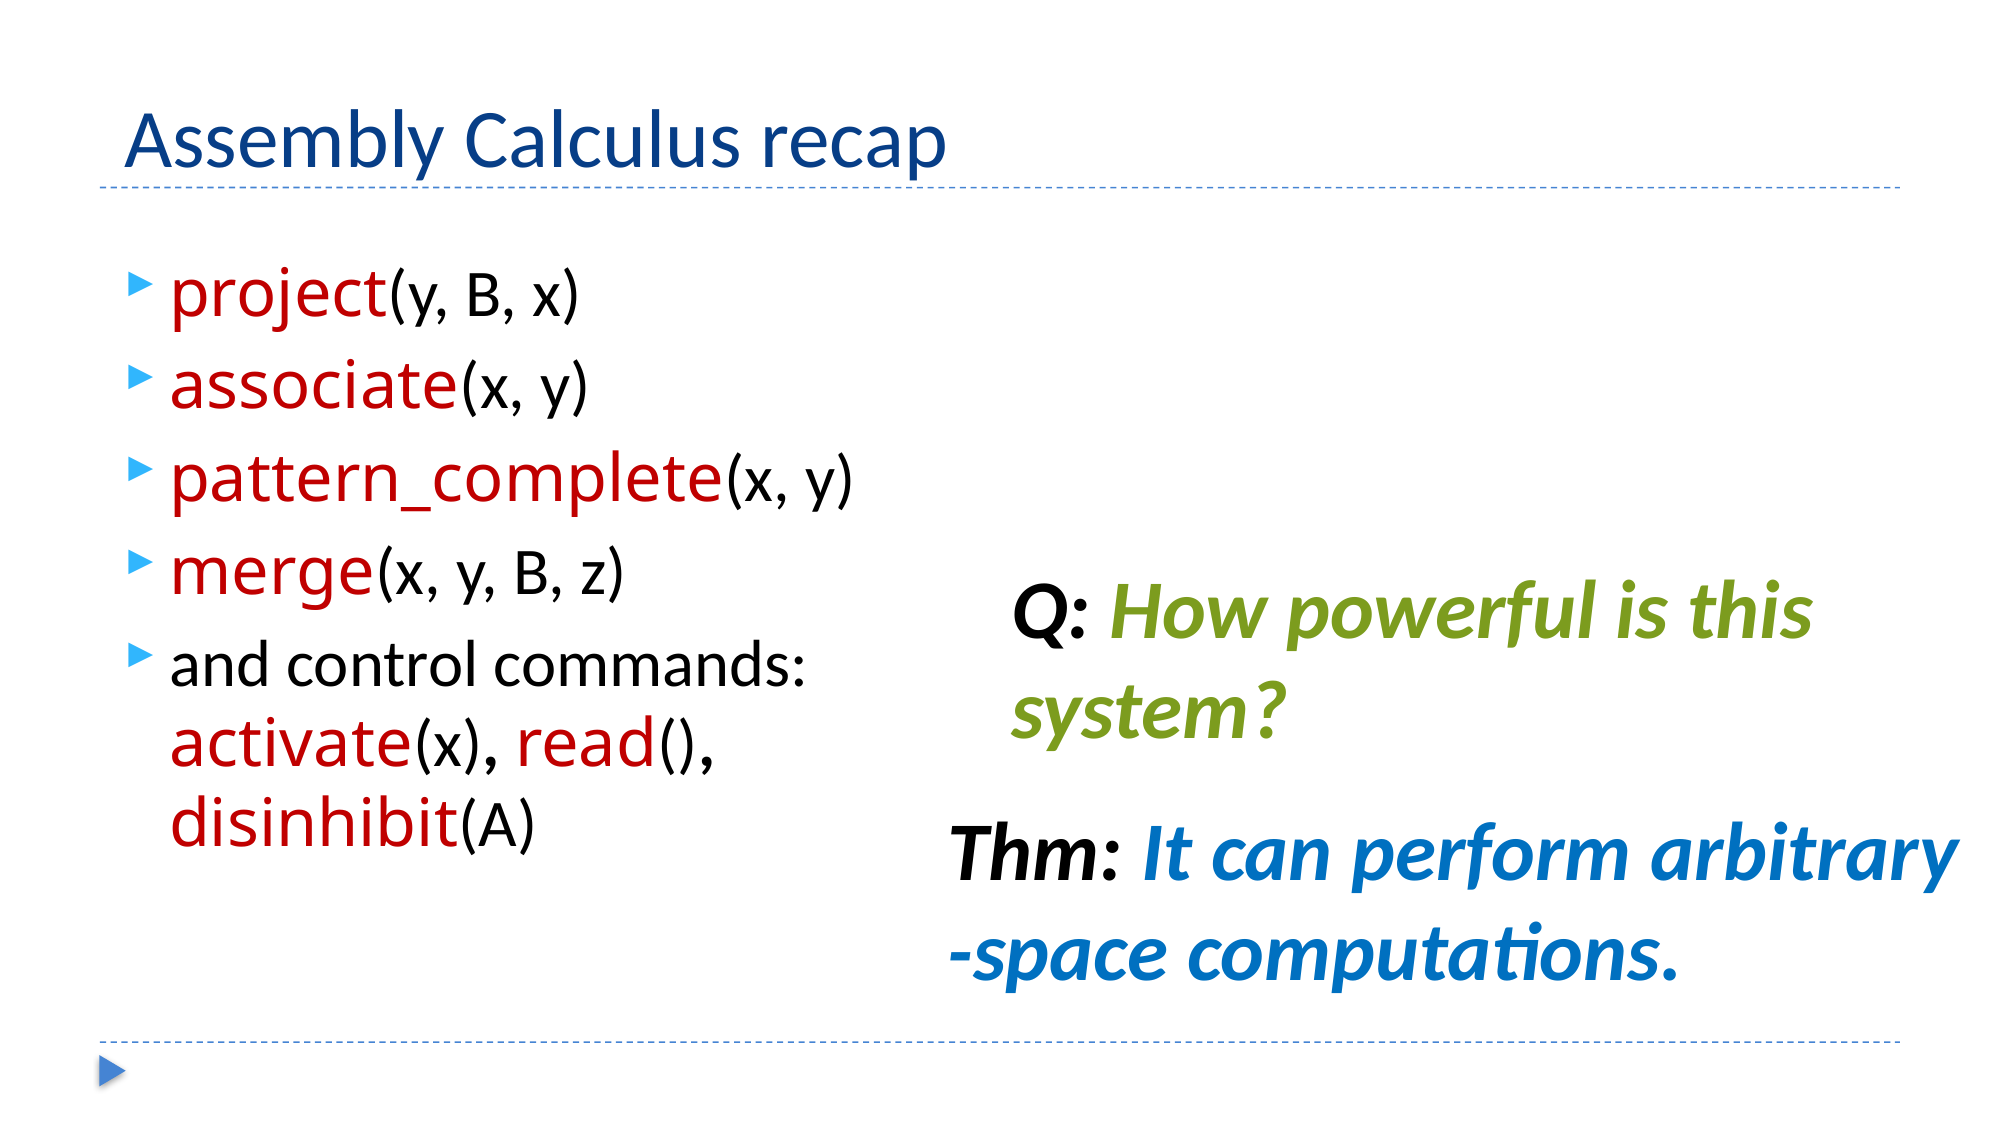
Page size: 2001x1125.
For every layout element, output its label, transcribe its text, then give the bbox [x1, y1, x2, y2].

title Assembly Calculus recap [109, 4, 1447, 192]
text_box Q: How powerful is this system? [996, 547, 1895, 763]
list project(y, B, x) associate(x, y) pattern_complete(x, y) merge(x, y, B, z) and control commands: activate(x), read(), disinhibit(A) [109, 242, 1103, 1018]
